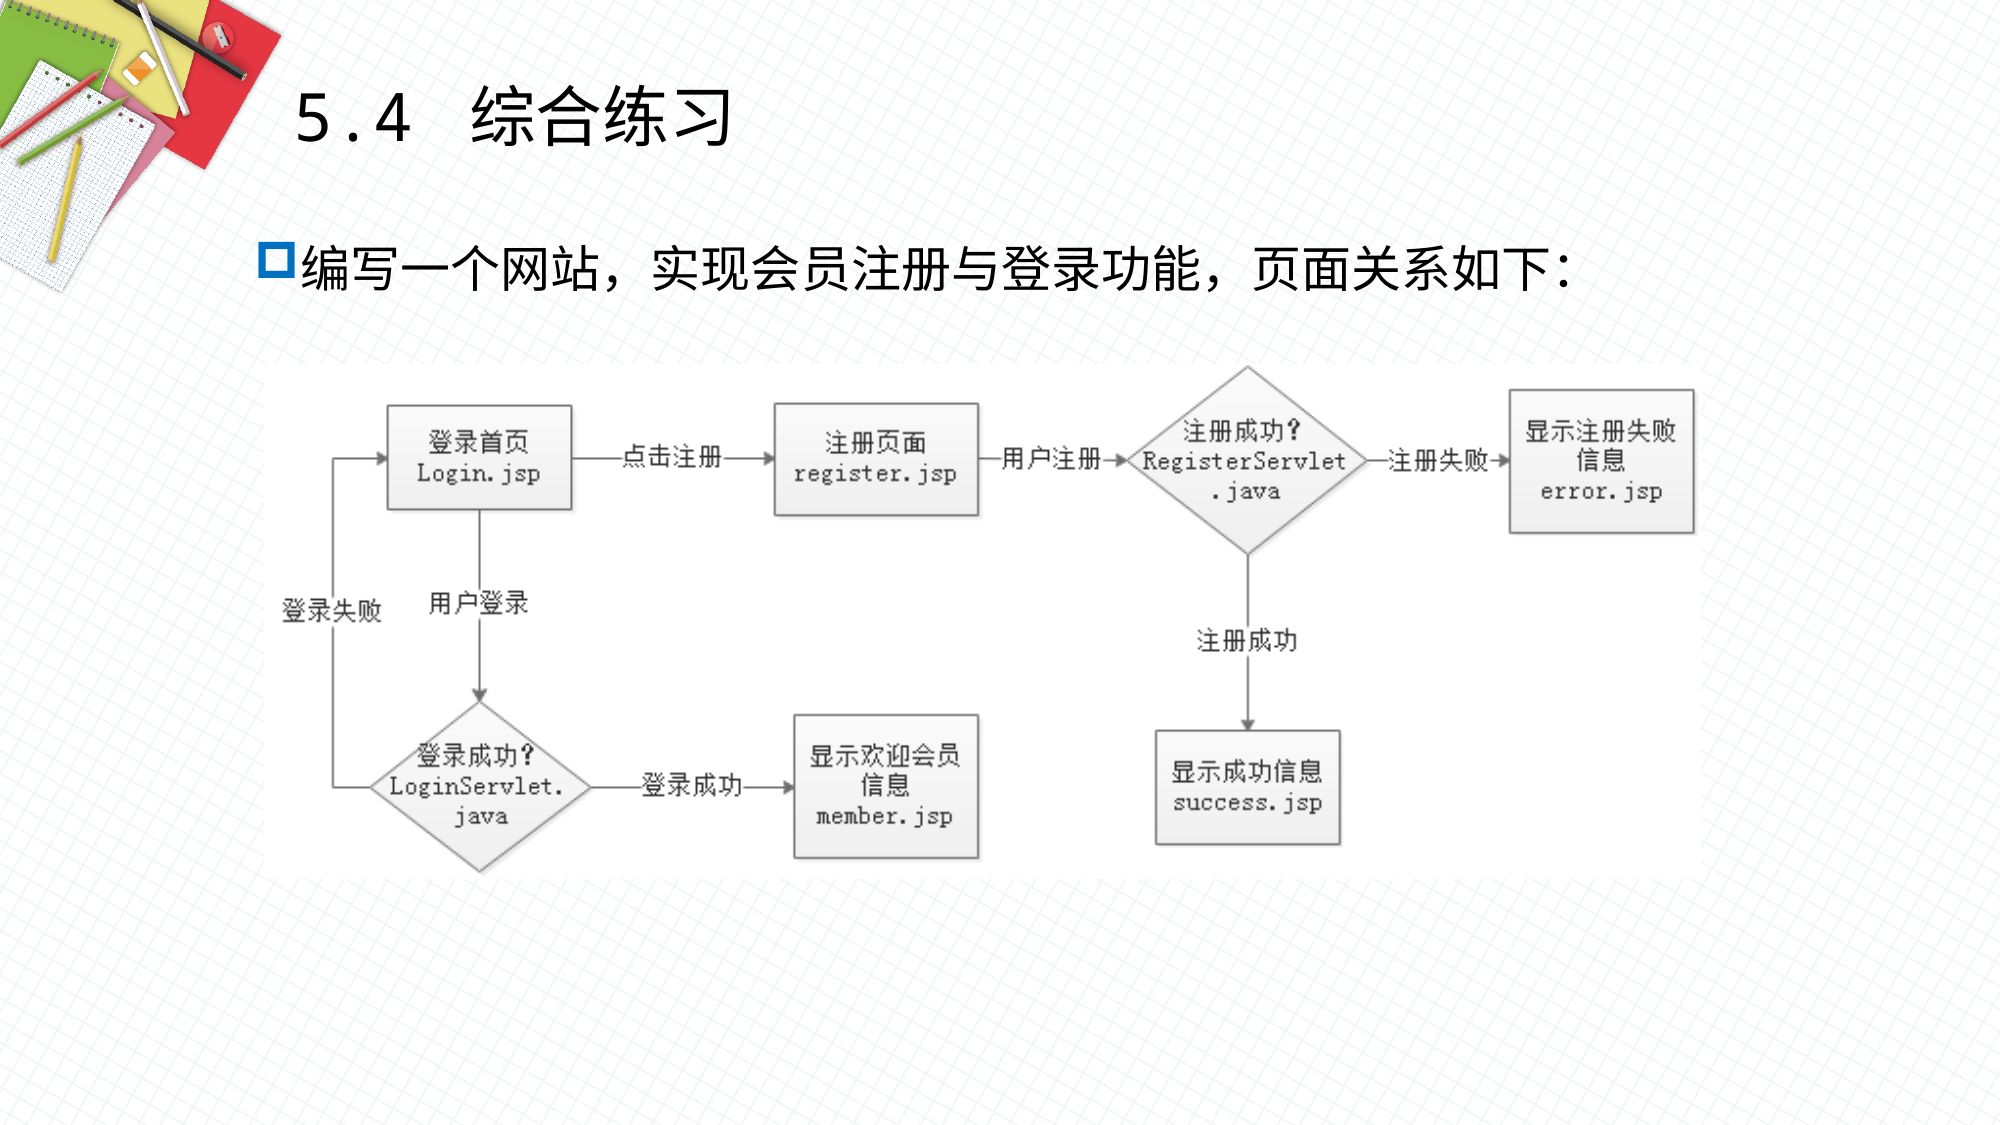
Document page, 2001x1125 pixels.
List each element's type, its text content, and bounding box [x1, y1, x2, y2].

list 编写一个网站，实现会员注册与登录功能，页面关系如下： [239, 229, 1806, 897]
picture [0, 0, 289, 298]
picture [264, 364, 1701, 879]
list 5.4 综合练习 [278, 76, 1767, 173]
